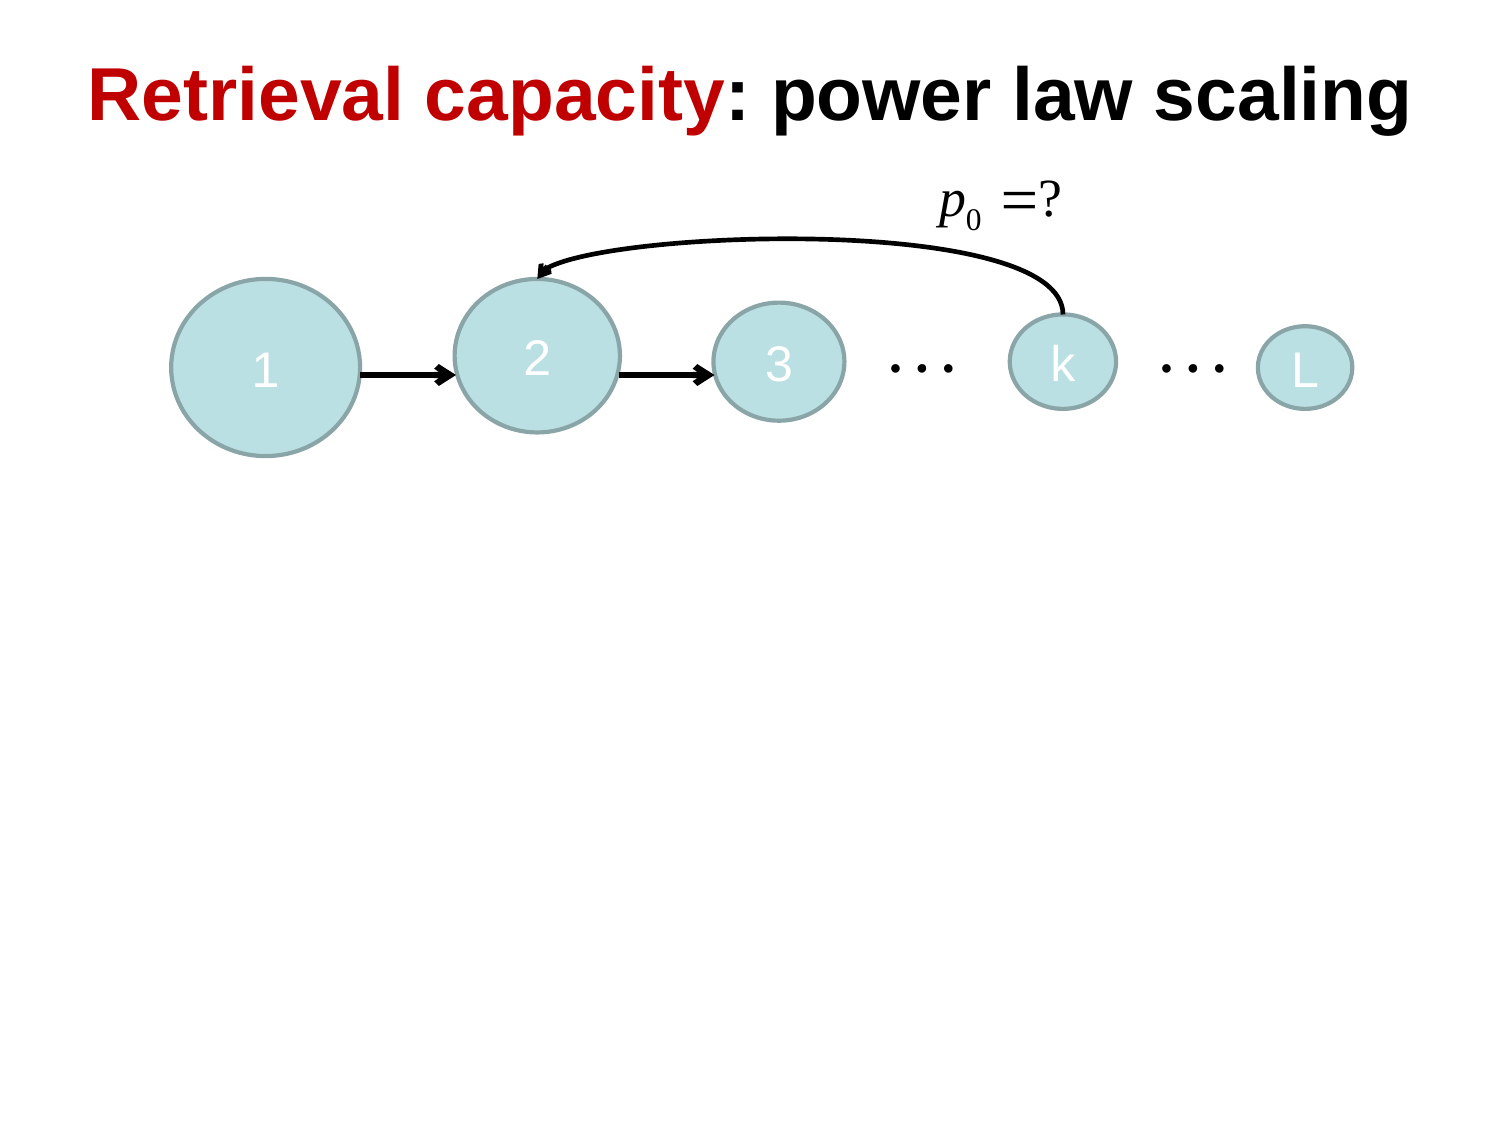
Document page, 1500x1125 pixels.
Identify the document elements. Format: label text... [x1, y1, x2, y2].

text_box L [1255, 324, 1355, 411]
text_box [823, 278, 1247, 457]
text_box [170, 278, 777, 457]
text_box Retrieval capacity: power law scaling [72, 37, 778, 143]
text_box Retrieval capacity: power law scaling [822, 37, 1428, 143]
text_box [782, 33, 819, 560]
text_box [924, 162, 1074, 244]
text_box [674, 231, 777, 262]
